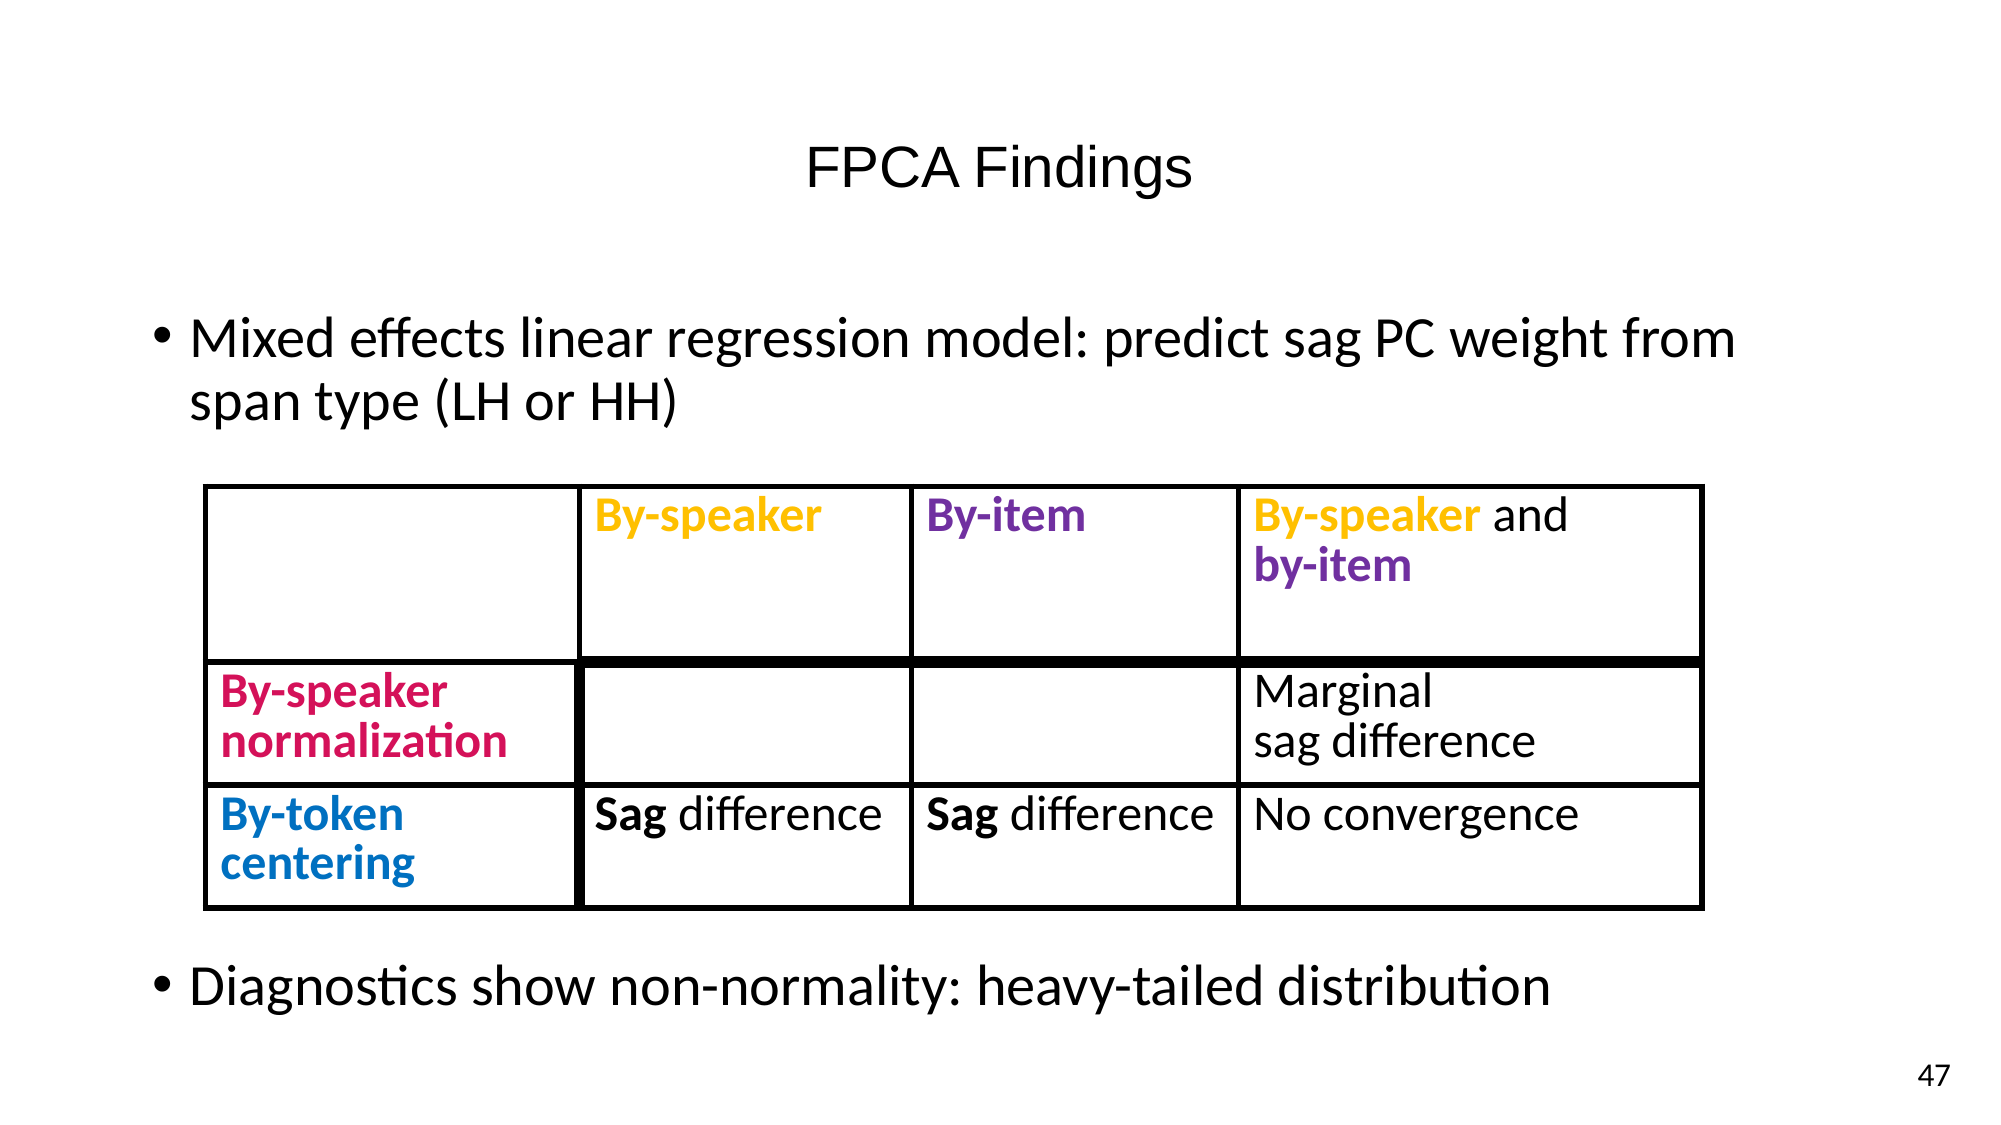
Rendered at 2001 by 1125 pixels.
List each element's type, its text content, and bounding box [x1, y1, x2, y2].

table_cell [914, 668, 1236, 782]
list Mixed effects linear regression model: predict sag PC weight from span type (LH or HH) Diagnostics show non-normality: heavy-tailed distribution [137, 299, 1863, 1041]
table_cell No convergence [1241, 788, 1699, 905]
table_cell Marginal sag difference [1241, 668, 1699, 782]
table_header By-speaker [582, 489, 909, 656]
title FPCA Findings [137, 59, 1863, 278]
table_cell [585, 668, 909, 782]
slide_number 47 [1515, 1042, 1966, 1103]
table_header By-item [914, 489, 1236, 656]
table_cell Sag difference [585, 788, 909, 905]
table_cell By-speaker normalization [208, 665, 574, 782]
table_header By-speaker and by-item [1241, 489, 1699, 656]
table_cell By-token centering [208, 788, 574, 905]
table_header [208, 489, 577, 659]
table_cell Sag difference [914, 788, 1236, 905]
